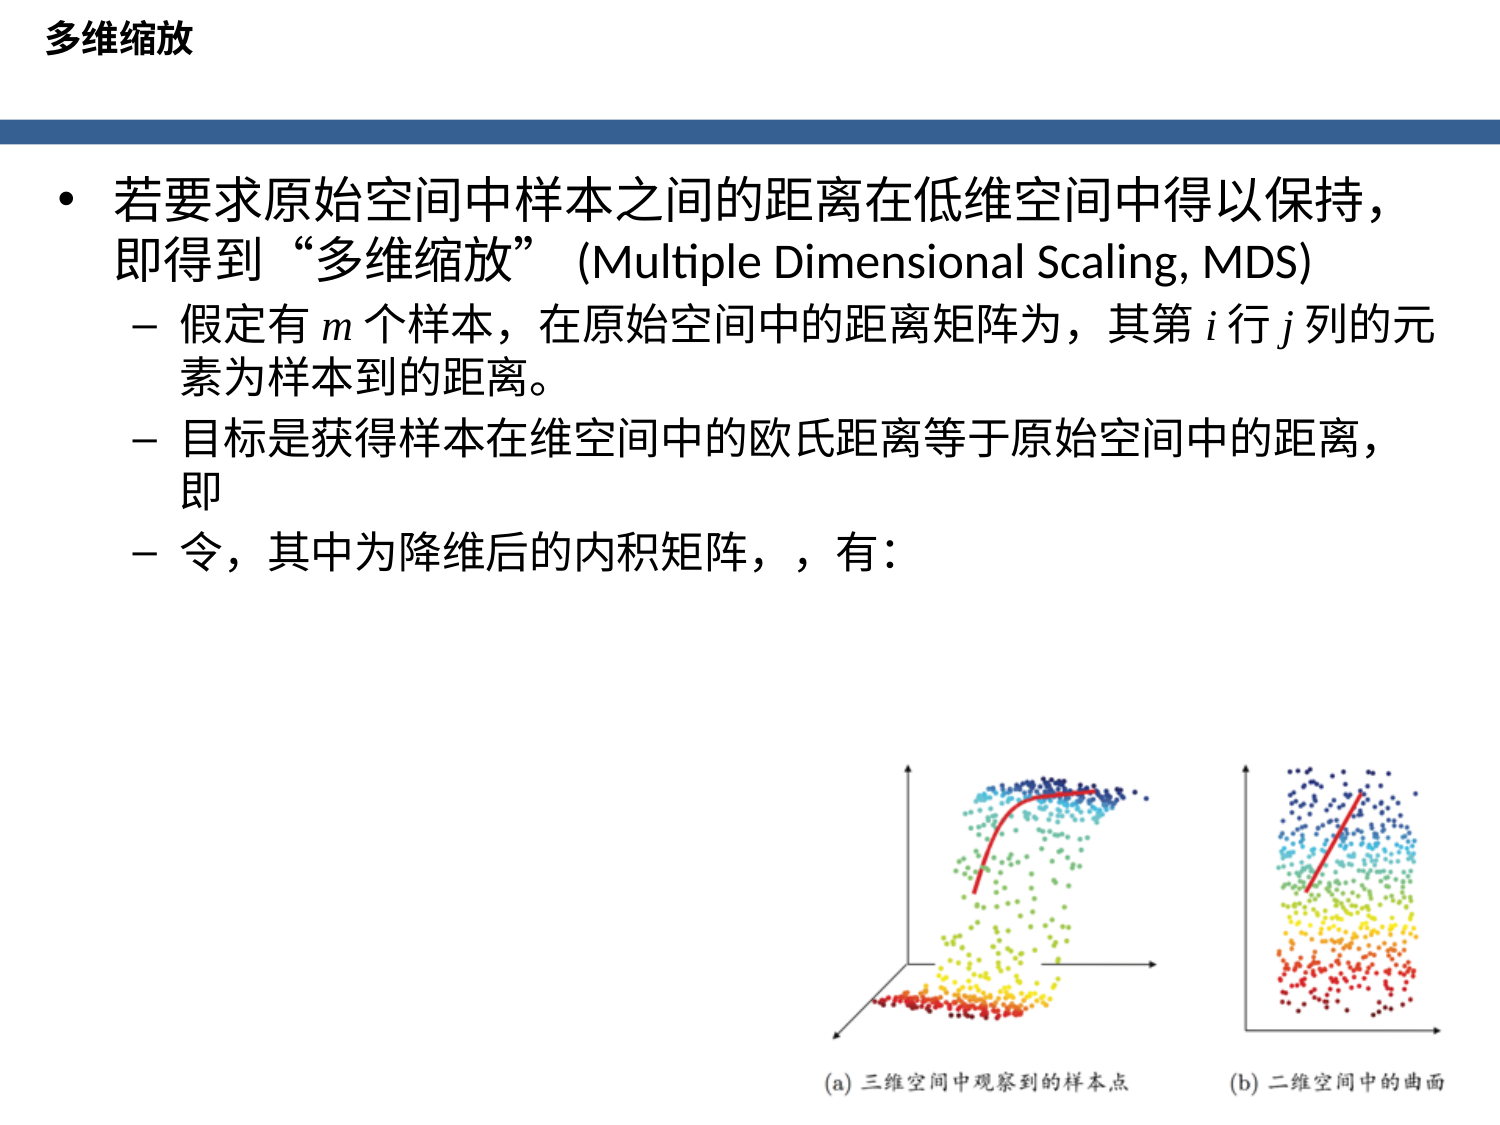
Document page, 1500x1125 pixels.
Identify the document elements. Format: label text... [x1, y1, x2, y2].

text_box [406, 163, 907, 224]
title 多维缩放 [29, 7, 1305, 91]
picture [796, 751, 1471, 1108]
